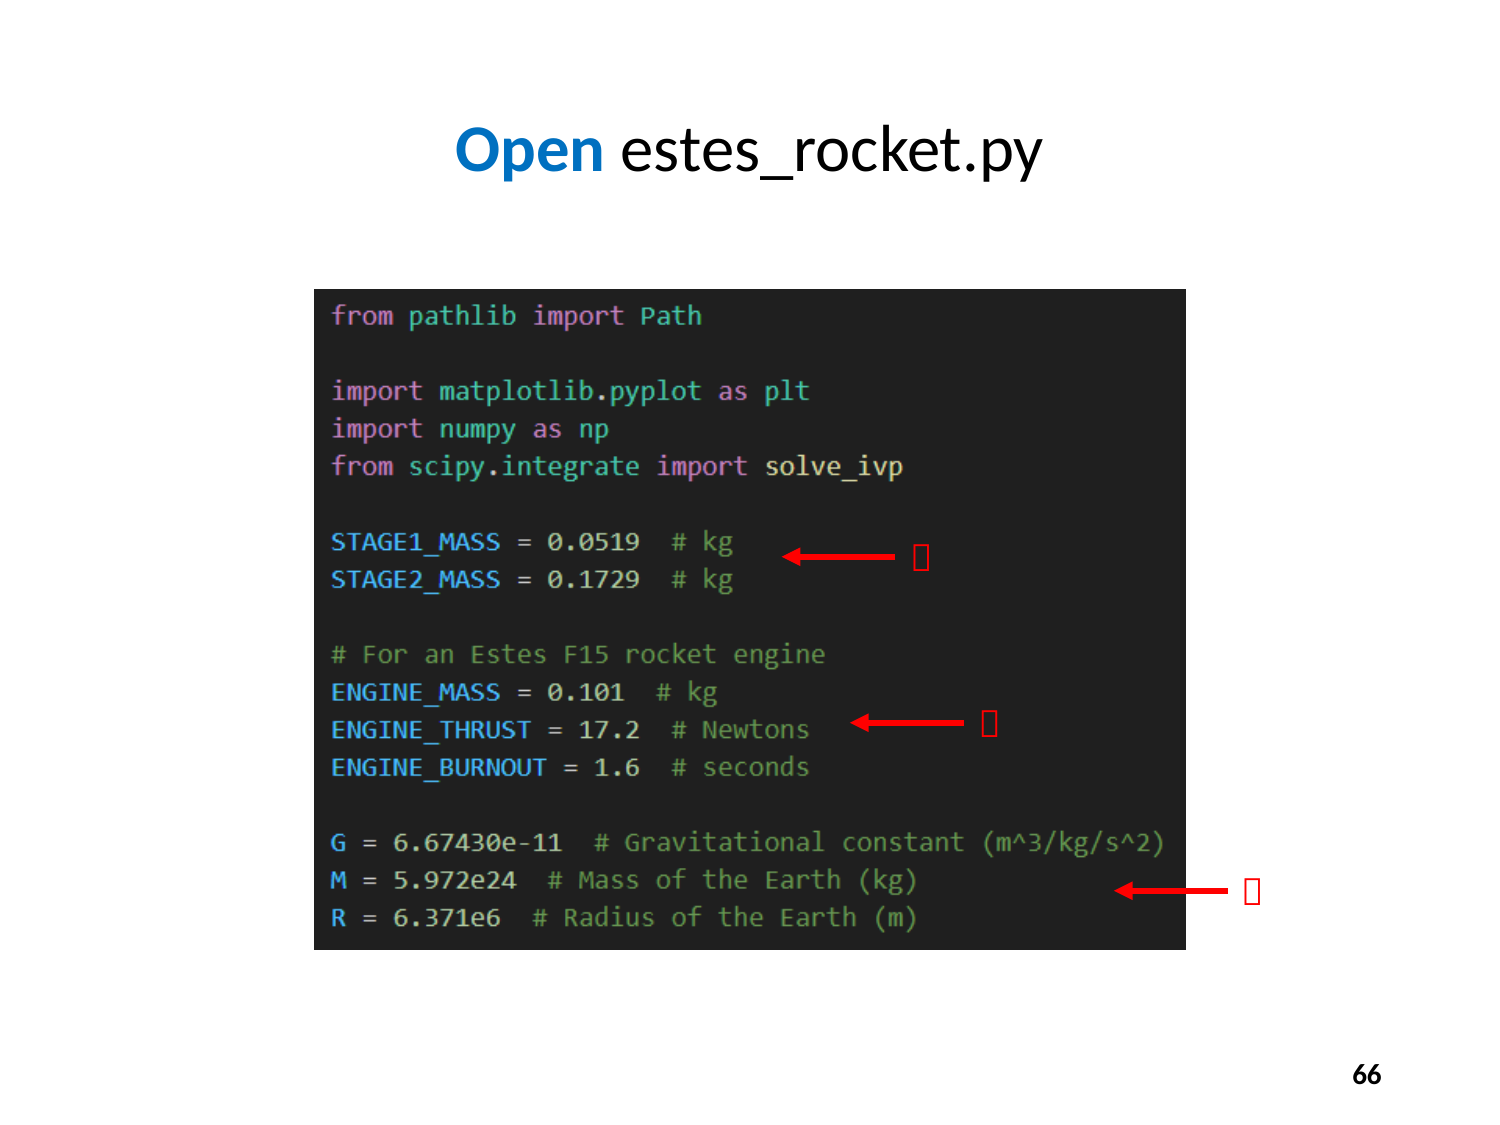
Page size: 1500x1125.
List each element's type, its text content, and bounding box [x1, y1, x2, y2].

slide_number 66 [1059, 1042, 1397, 1103]
title Open estes_rocket.py [103, 59, 1397, 241]
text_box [781, 526, 959, 587]
picture [314, 289, 1186, 950]
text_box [1113, 860, 1290, 921]
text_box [849, 692, 1027, 753]
